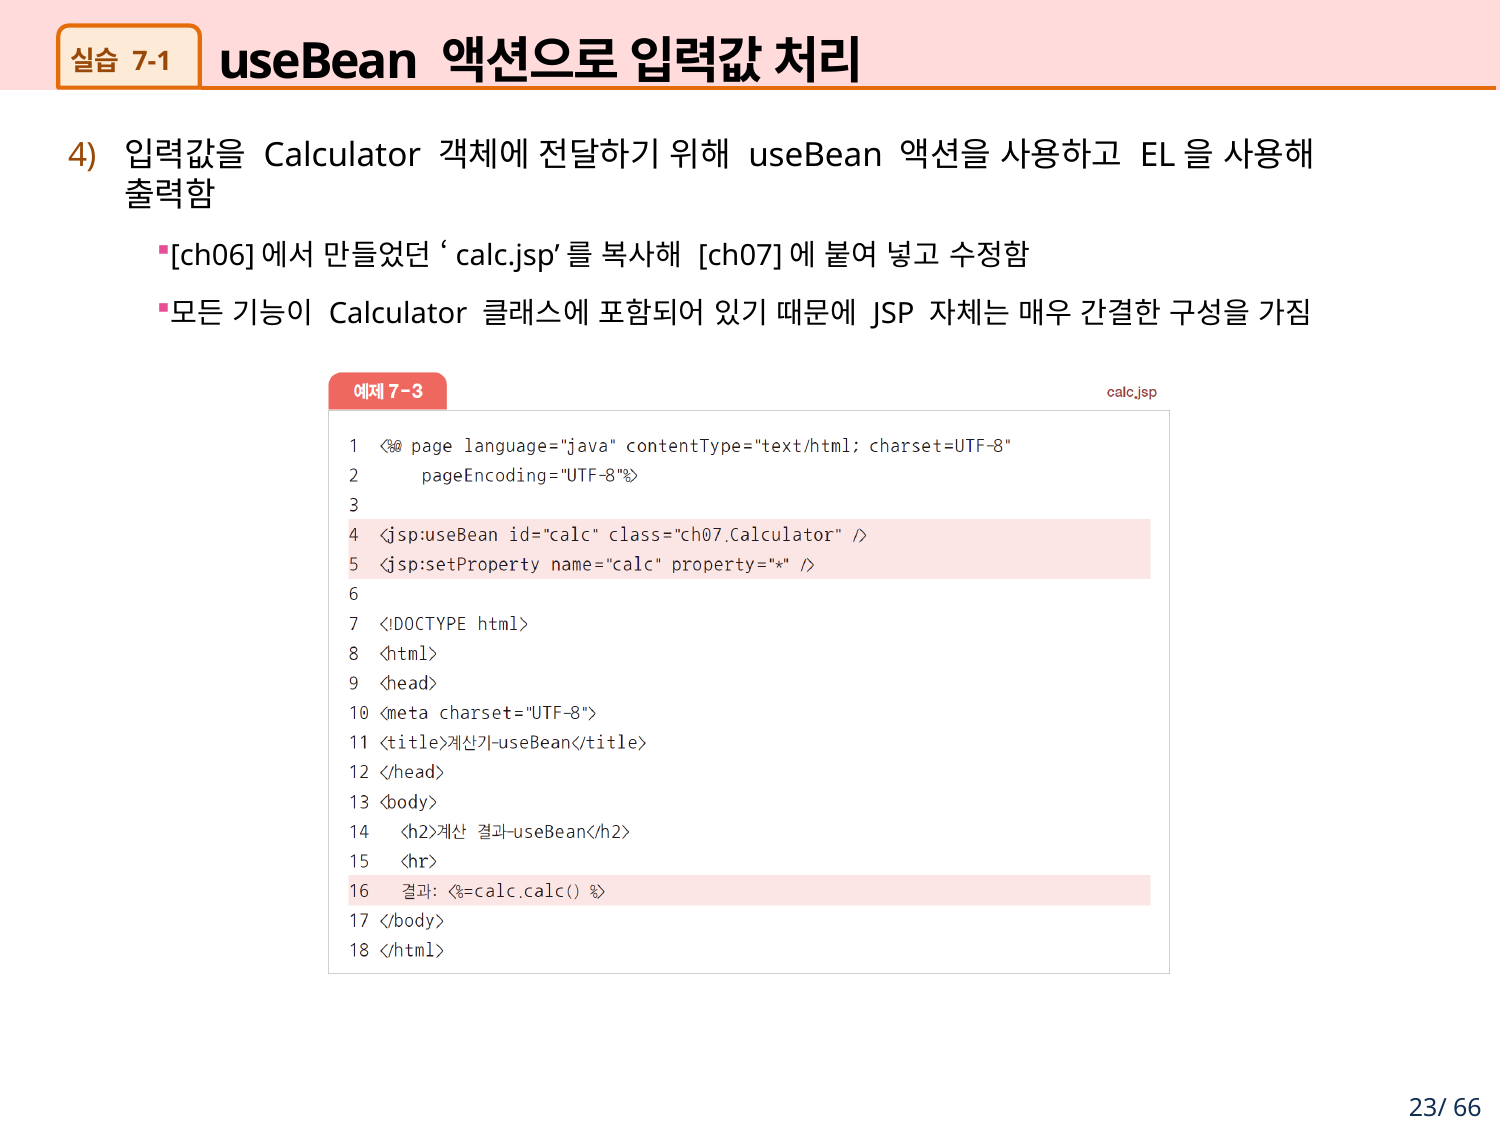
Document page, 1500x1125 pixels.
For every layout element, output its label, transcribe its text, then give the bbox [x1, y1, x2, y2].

picture [323, 368, 1176, 979]
title useBean 액션으로 입력값 처리 [203, 19, 1365, 97]
list 입력값을 Calculator 객체에 전달하기 위해 useBean 액션을 사용하고 EL을 사용해 출력함 [ch06]에서 만들었던 ‘calc.jsp’를 복사해 [ch07]에 붙여 넣고 수정함 모든 기능이 Calculator 클래스에 포함되어 있기 때문에 JSP 자체는 매우 간결한 구성을 가짐 [53, 125, 1425, 1005]
text_box 실습 7-1 [55, 35, 206, 83]
